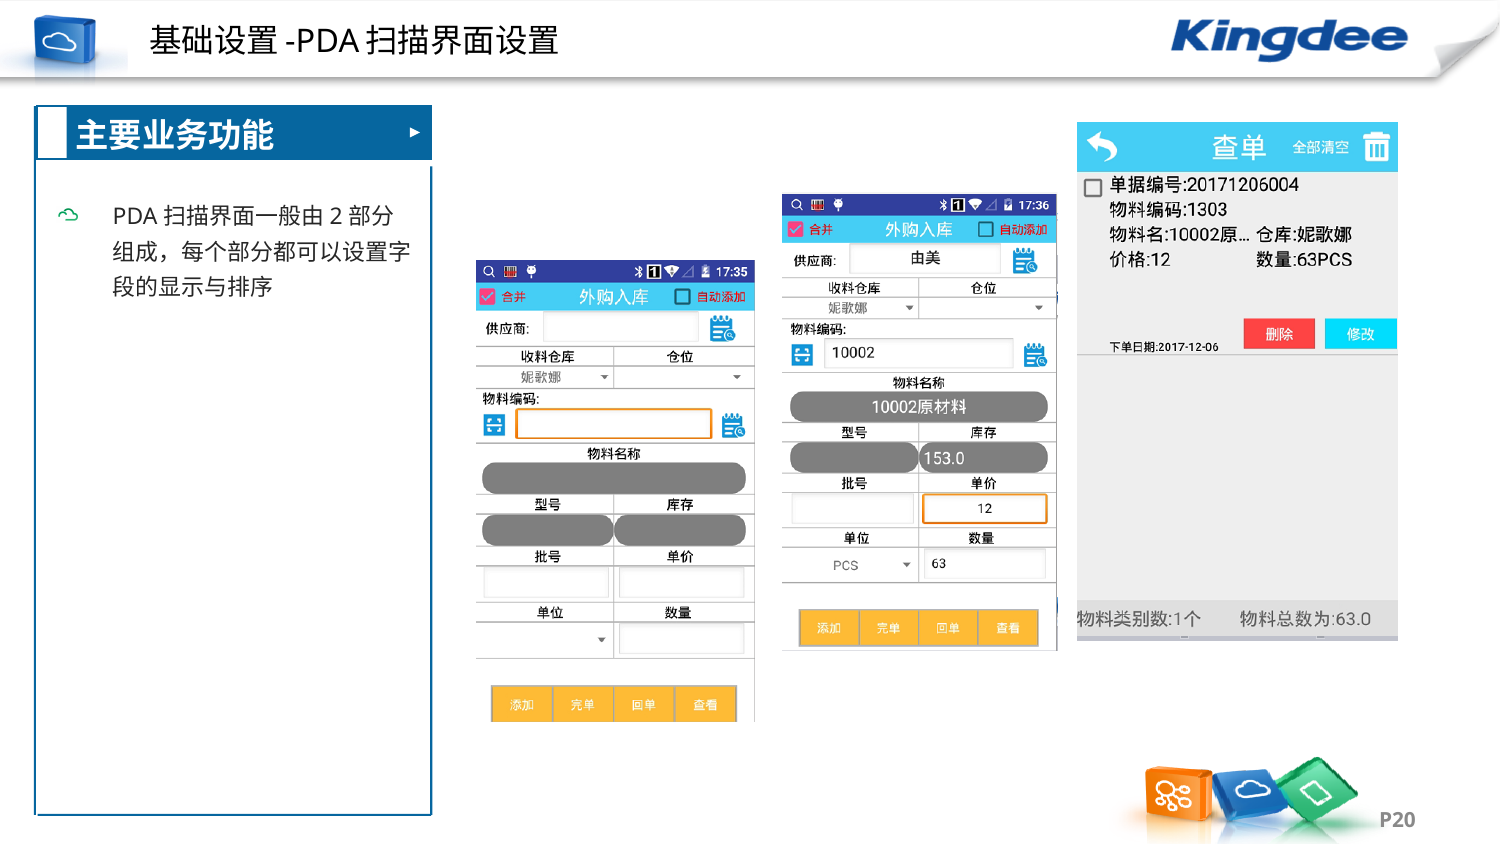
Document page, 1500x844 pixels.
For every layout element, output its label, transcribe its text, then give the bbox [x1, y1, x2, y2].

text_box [34, 105, 432, 816]
title 基础设置-PDA扫描界面设置 [133, 1, 669, 79]
picture [0, 0, 133, 92]
picture [669, 1, 1500, 77]
picture [1077, 122, 1398, 642]
picture [782, 192, 1058, 651]
picture [1109, 748, 1403, 844]
picture [476, 260, 755, 722]
